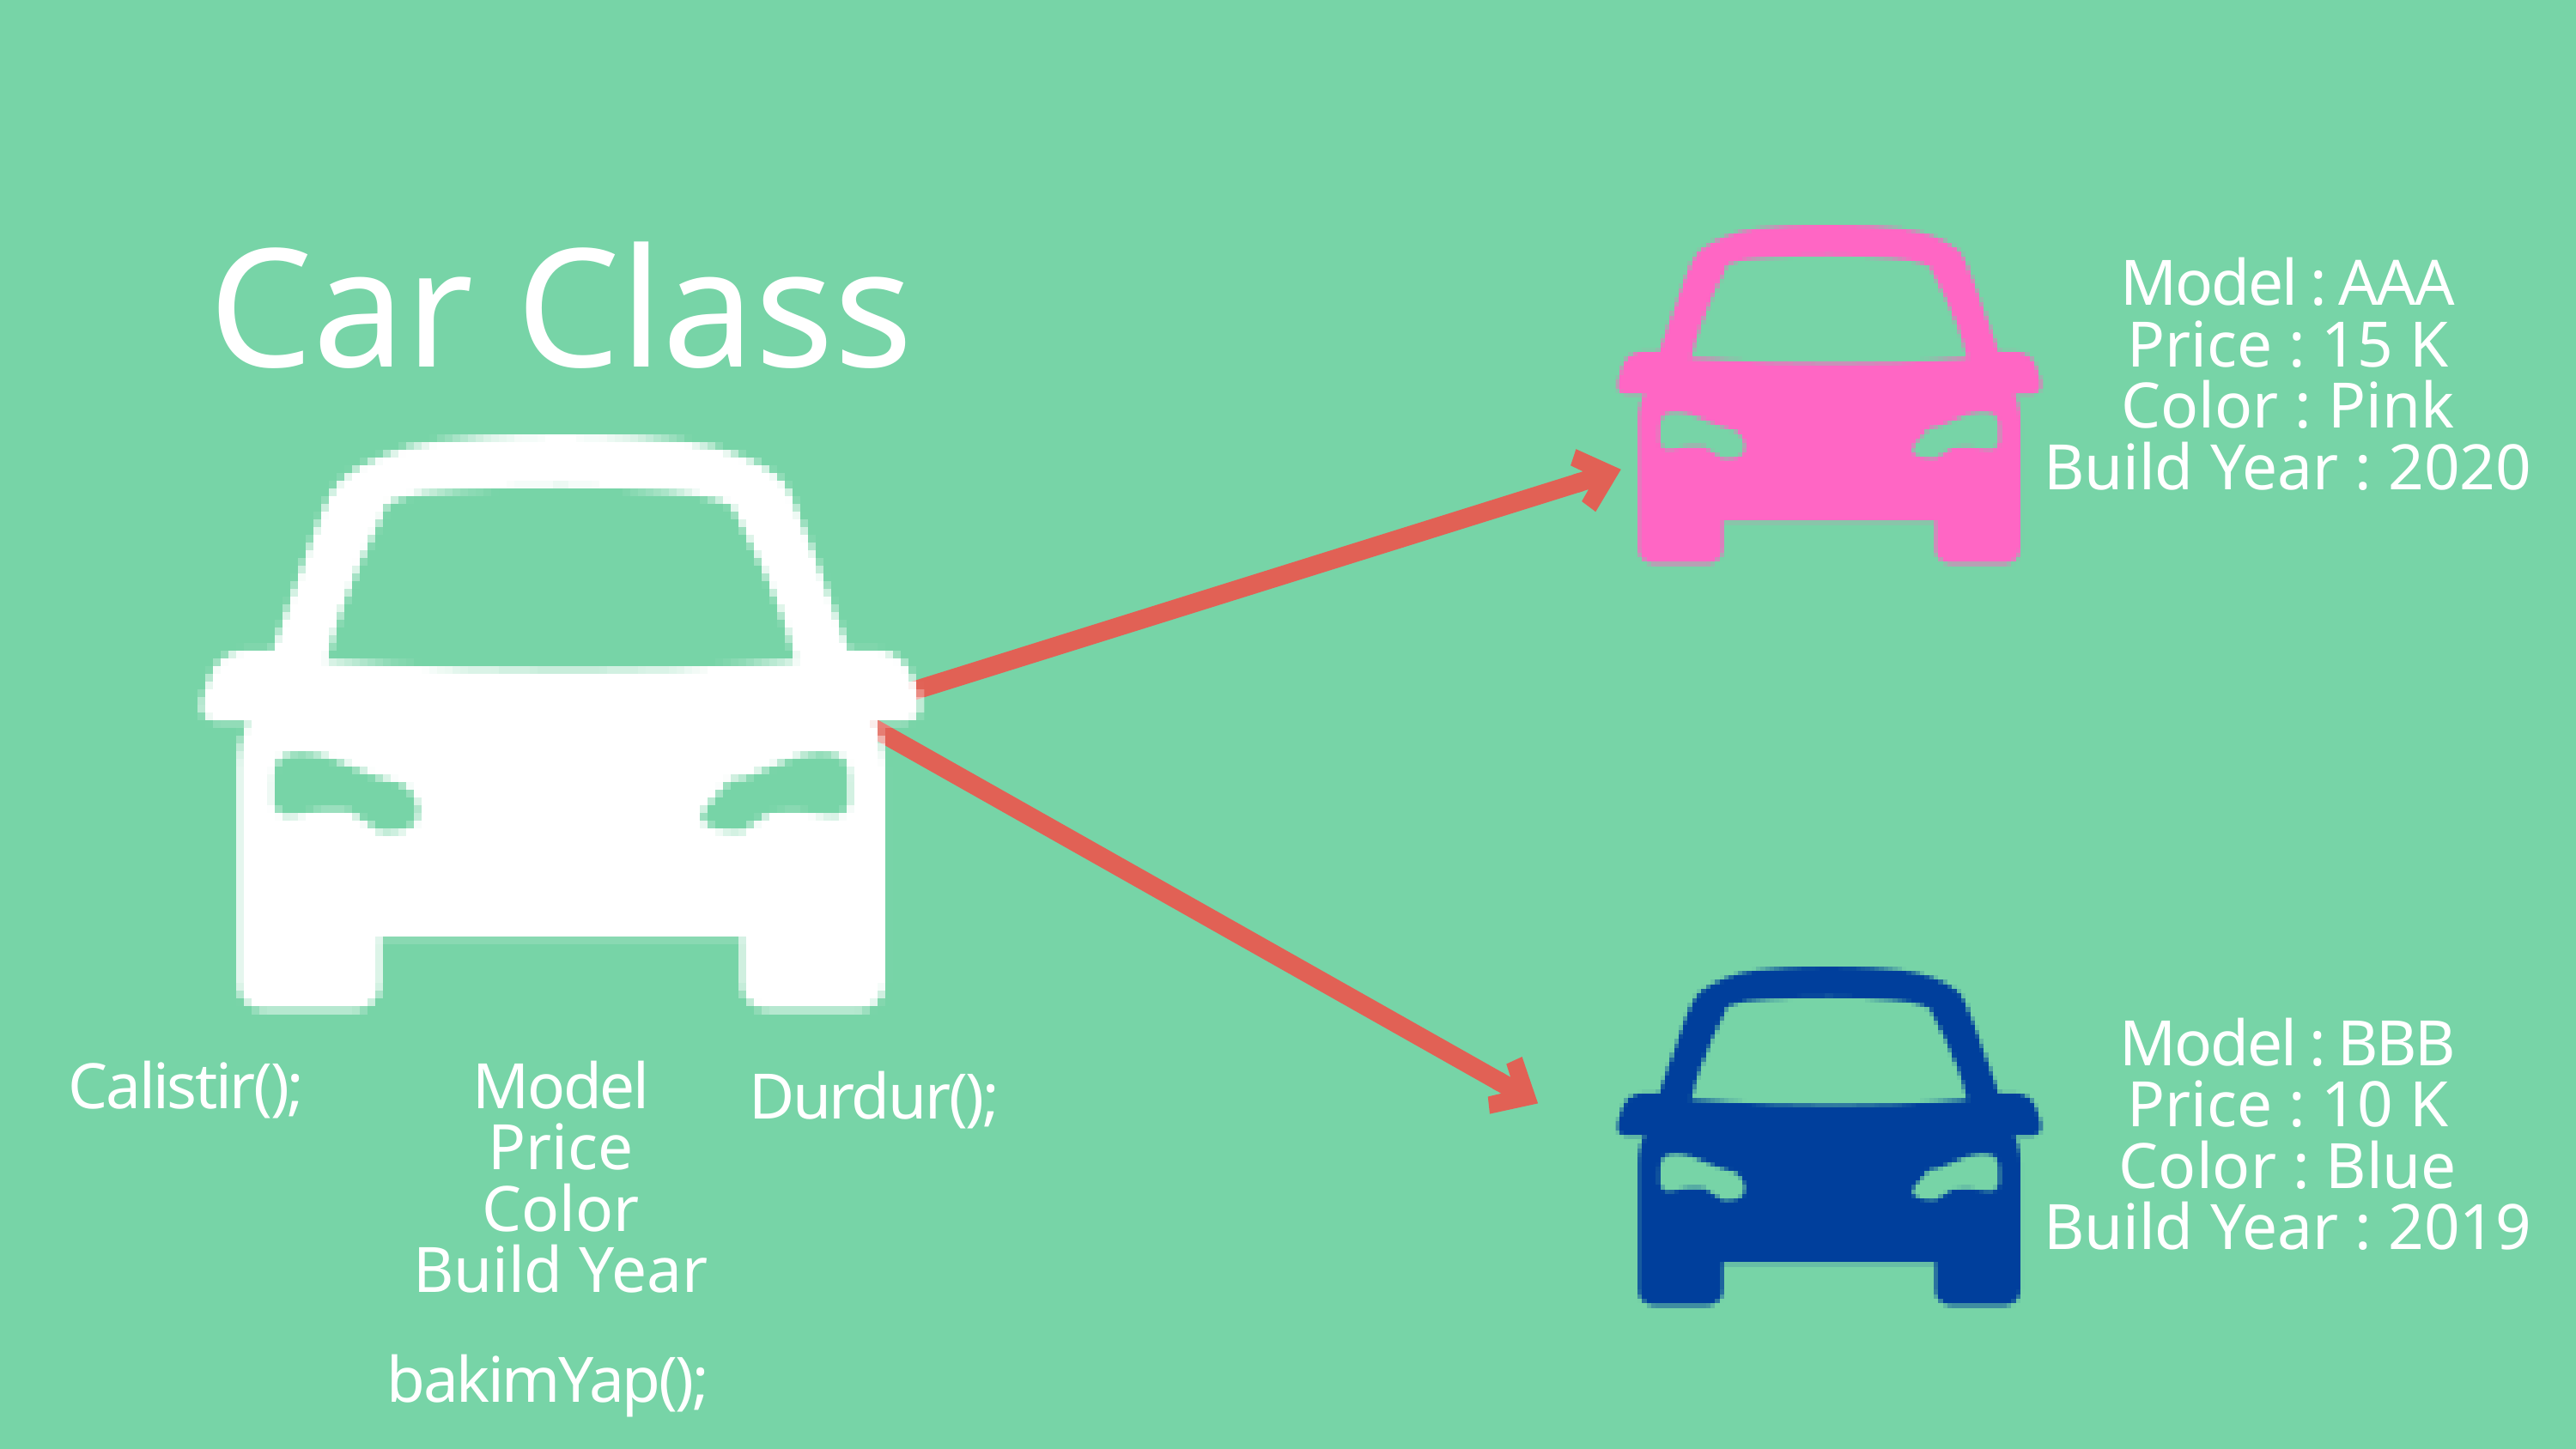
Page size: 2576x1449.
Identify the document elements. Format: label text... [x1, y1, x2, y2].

text_box Model Price Color Build Year [405, 1059, 716, 1306]
text_box Car Class [181, 169, 941, 400]
text_box Model : BBB Price : 10 K Color : Blue Build Year : 2019 [1983, 1016, 2576, 1263]
text_box bakimYap(); [380, 1353, 716, 1416]
text_box [1615, 225, 2044, 567]
text_box [925, 756, 1539, 1105]
text_box Calistir(); [49, 1059, 324, 1121]
text_box [197, 434, 925, 1015]
text_box Model : AAA Price : 15 K Color : Pink Build Year : 2020 [1983, 256, 2576, 502]
text_box [1615, 967, 2044, 1308]
text_box Durdur(); [739, 1070, 1009, 1132]
